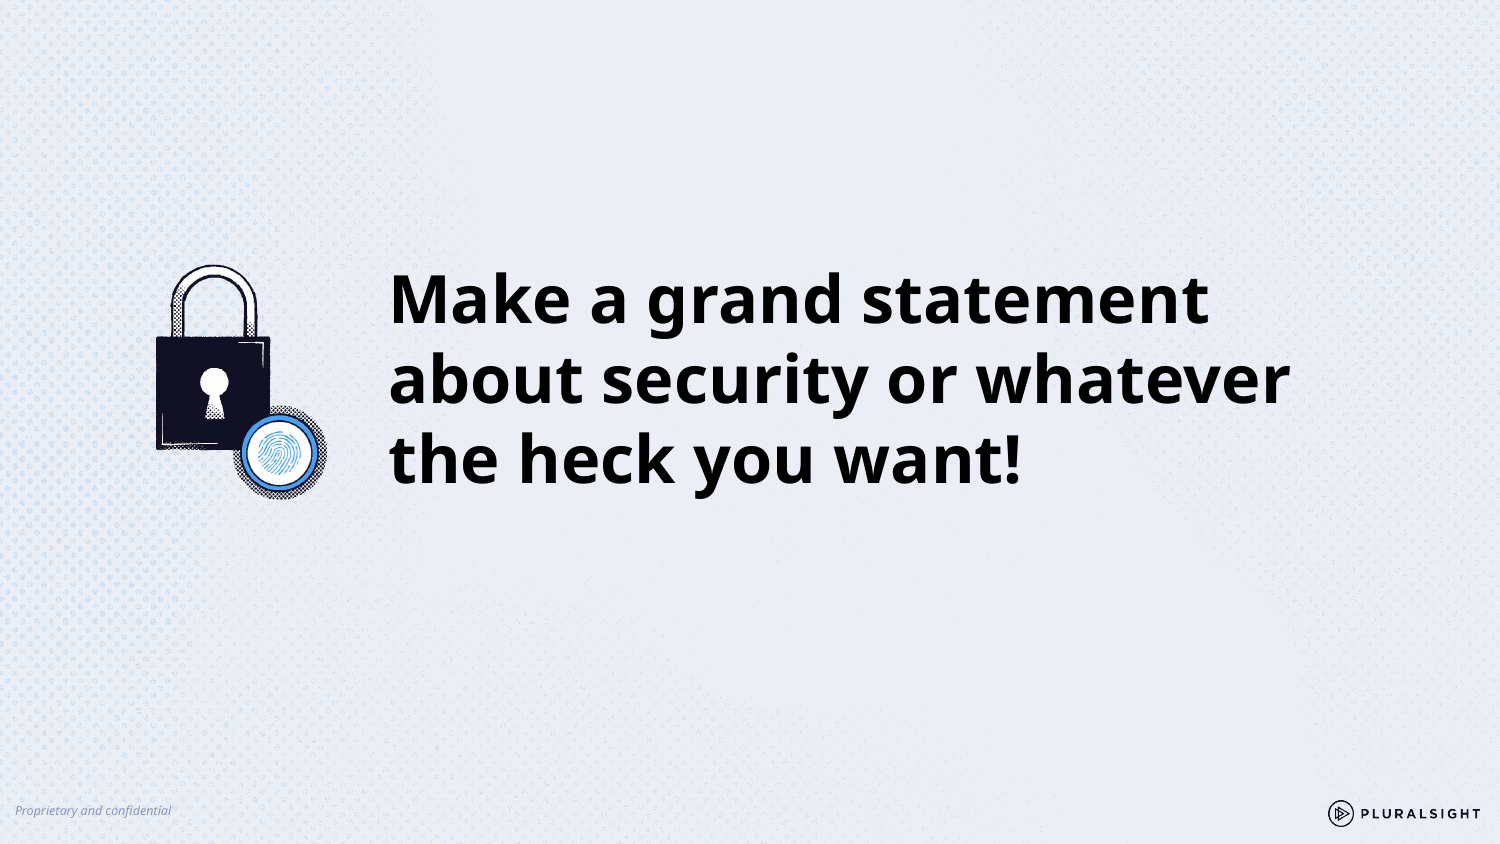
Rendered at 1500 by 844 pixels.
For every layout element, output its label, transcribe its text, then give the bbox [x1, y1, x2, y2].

picture [0, 0, 1500, 844]
title Make a grand statement about security or whatever the heck you want! [373, 218, 1417, 536]
